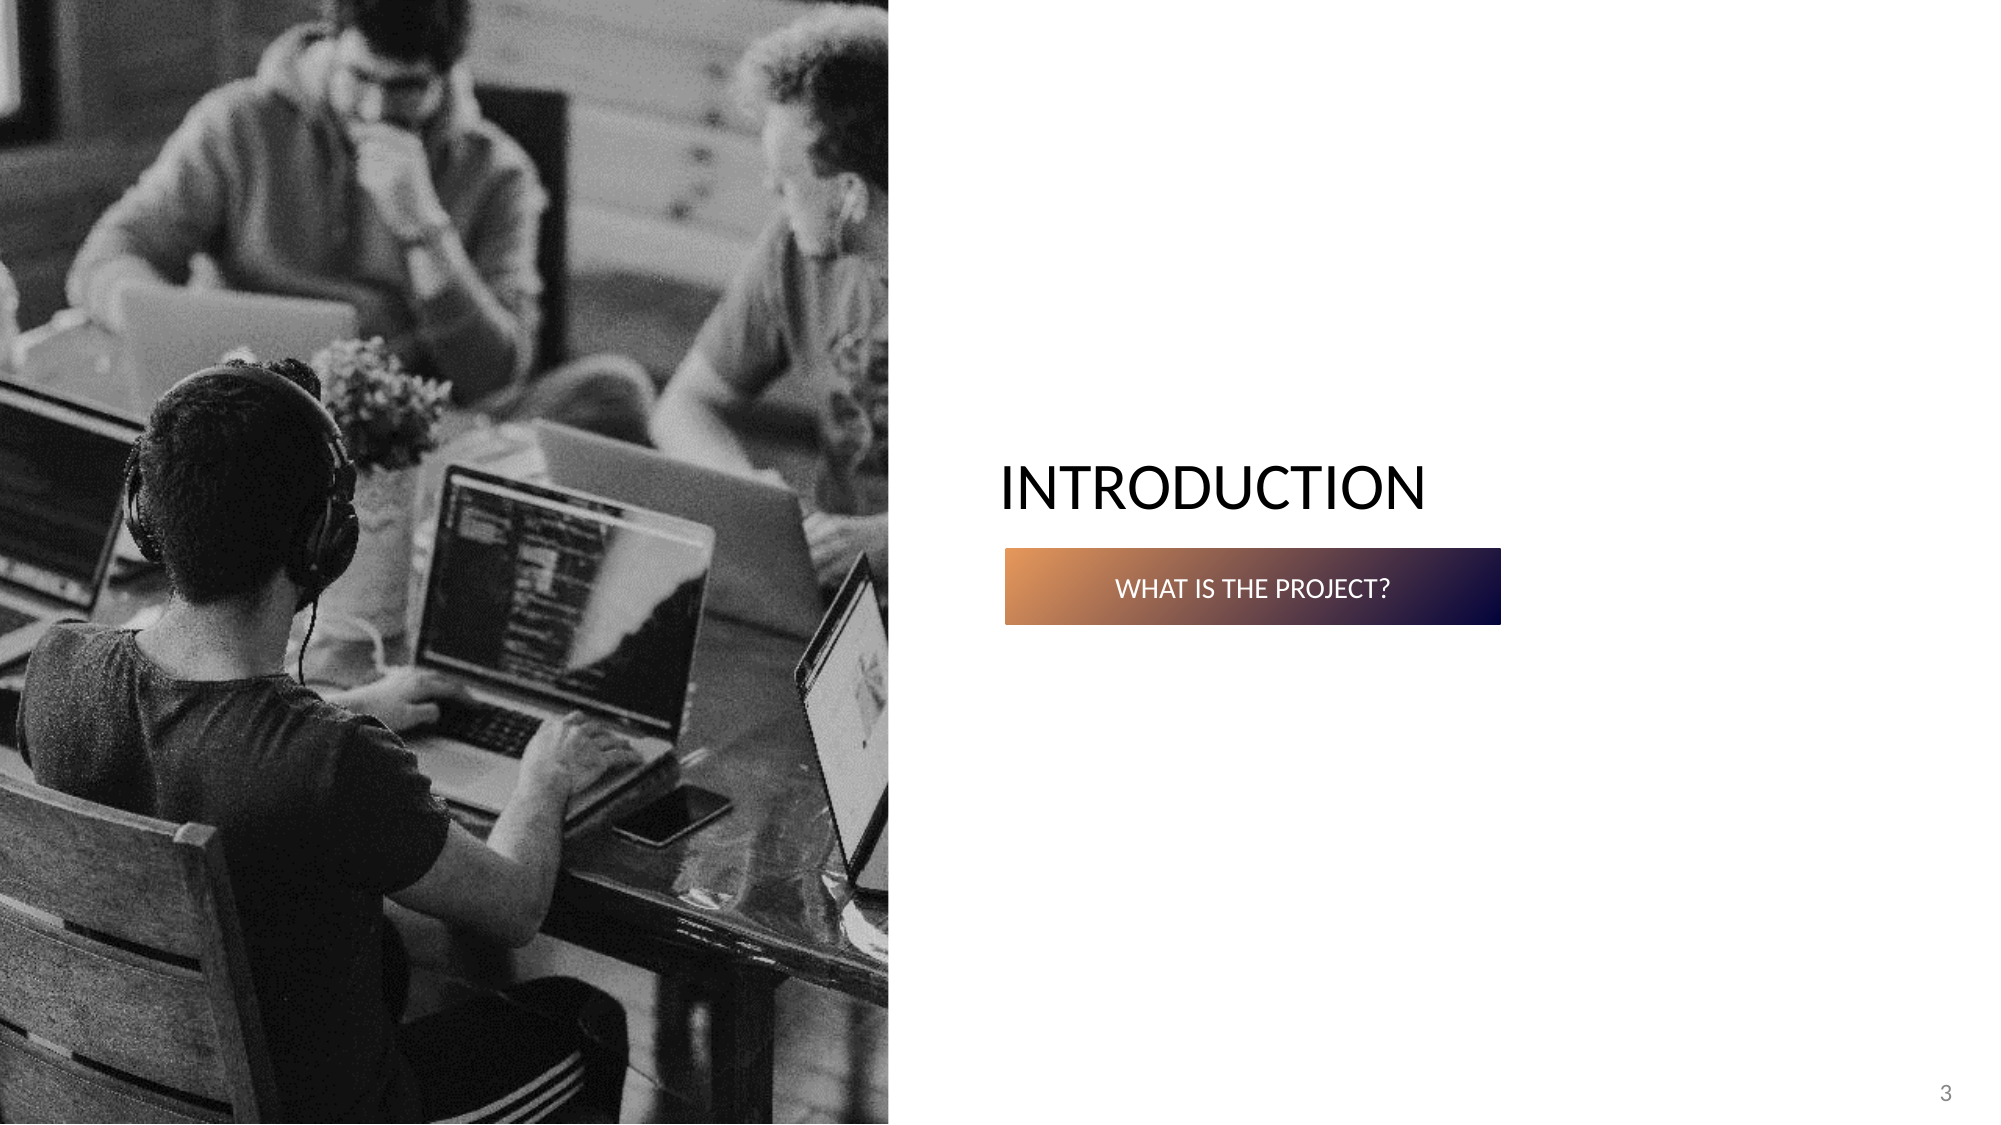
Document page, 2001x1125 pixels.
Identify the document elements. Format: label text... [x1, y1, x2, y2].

picture [0, 0, 889, 1124]
list WHAT IS THE PROJECT? [1005, 548, 1501, 625]
title INTRODUCTION [984, 395, 1952, 541]
